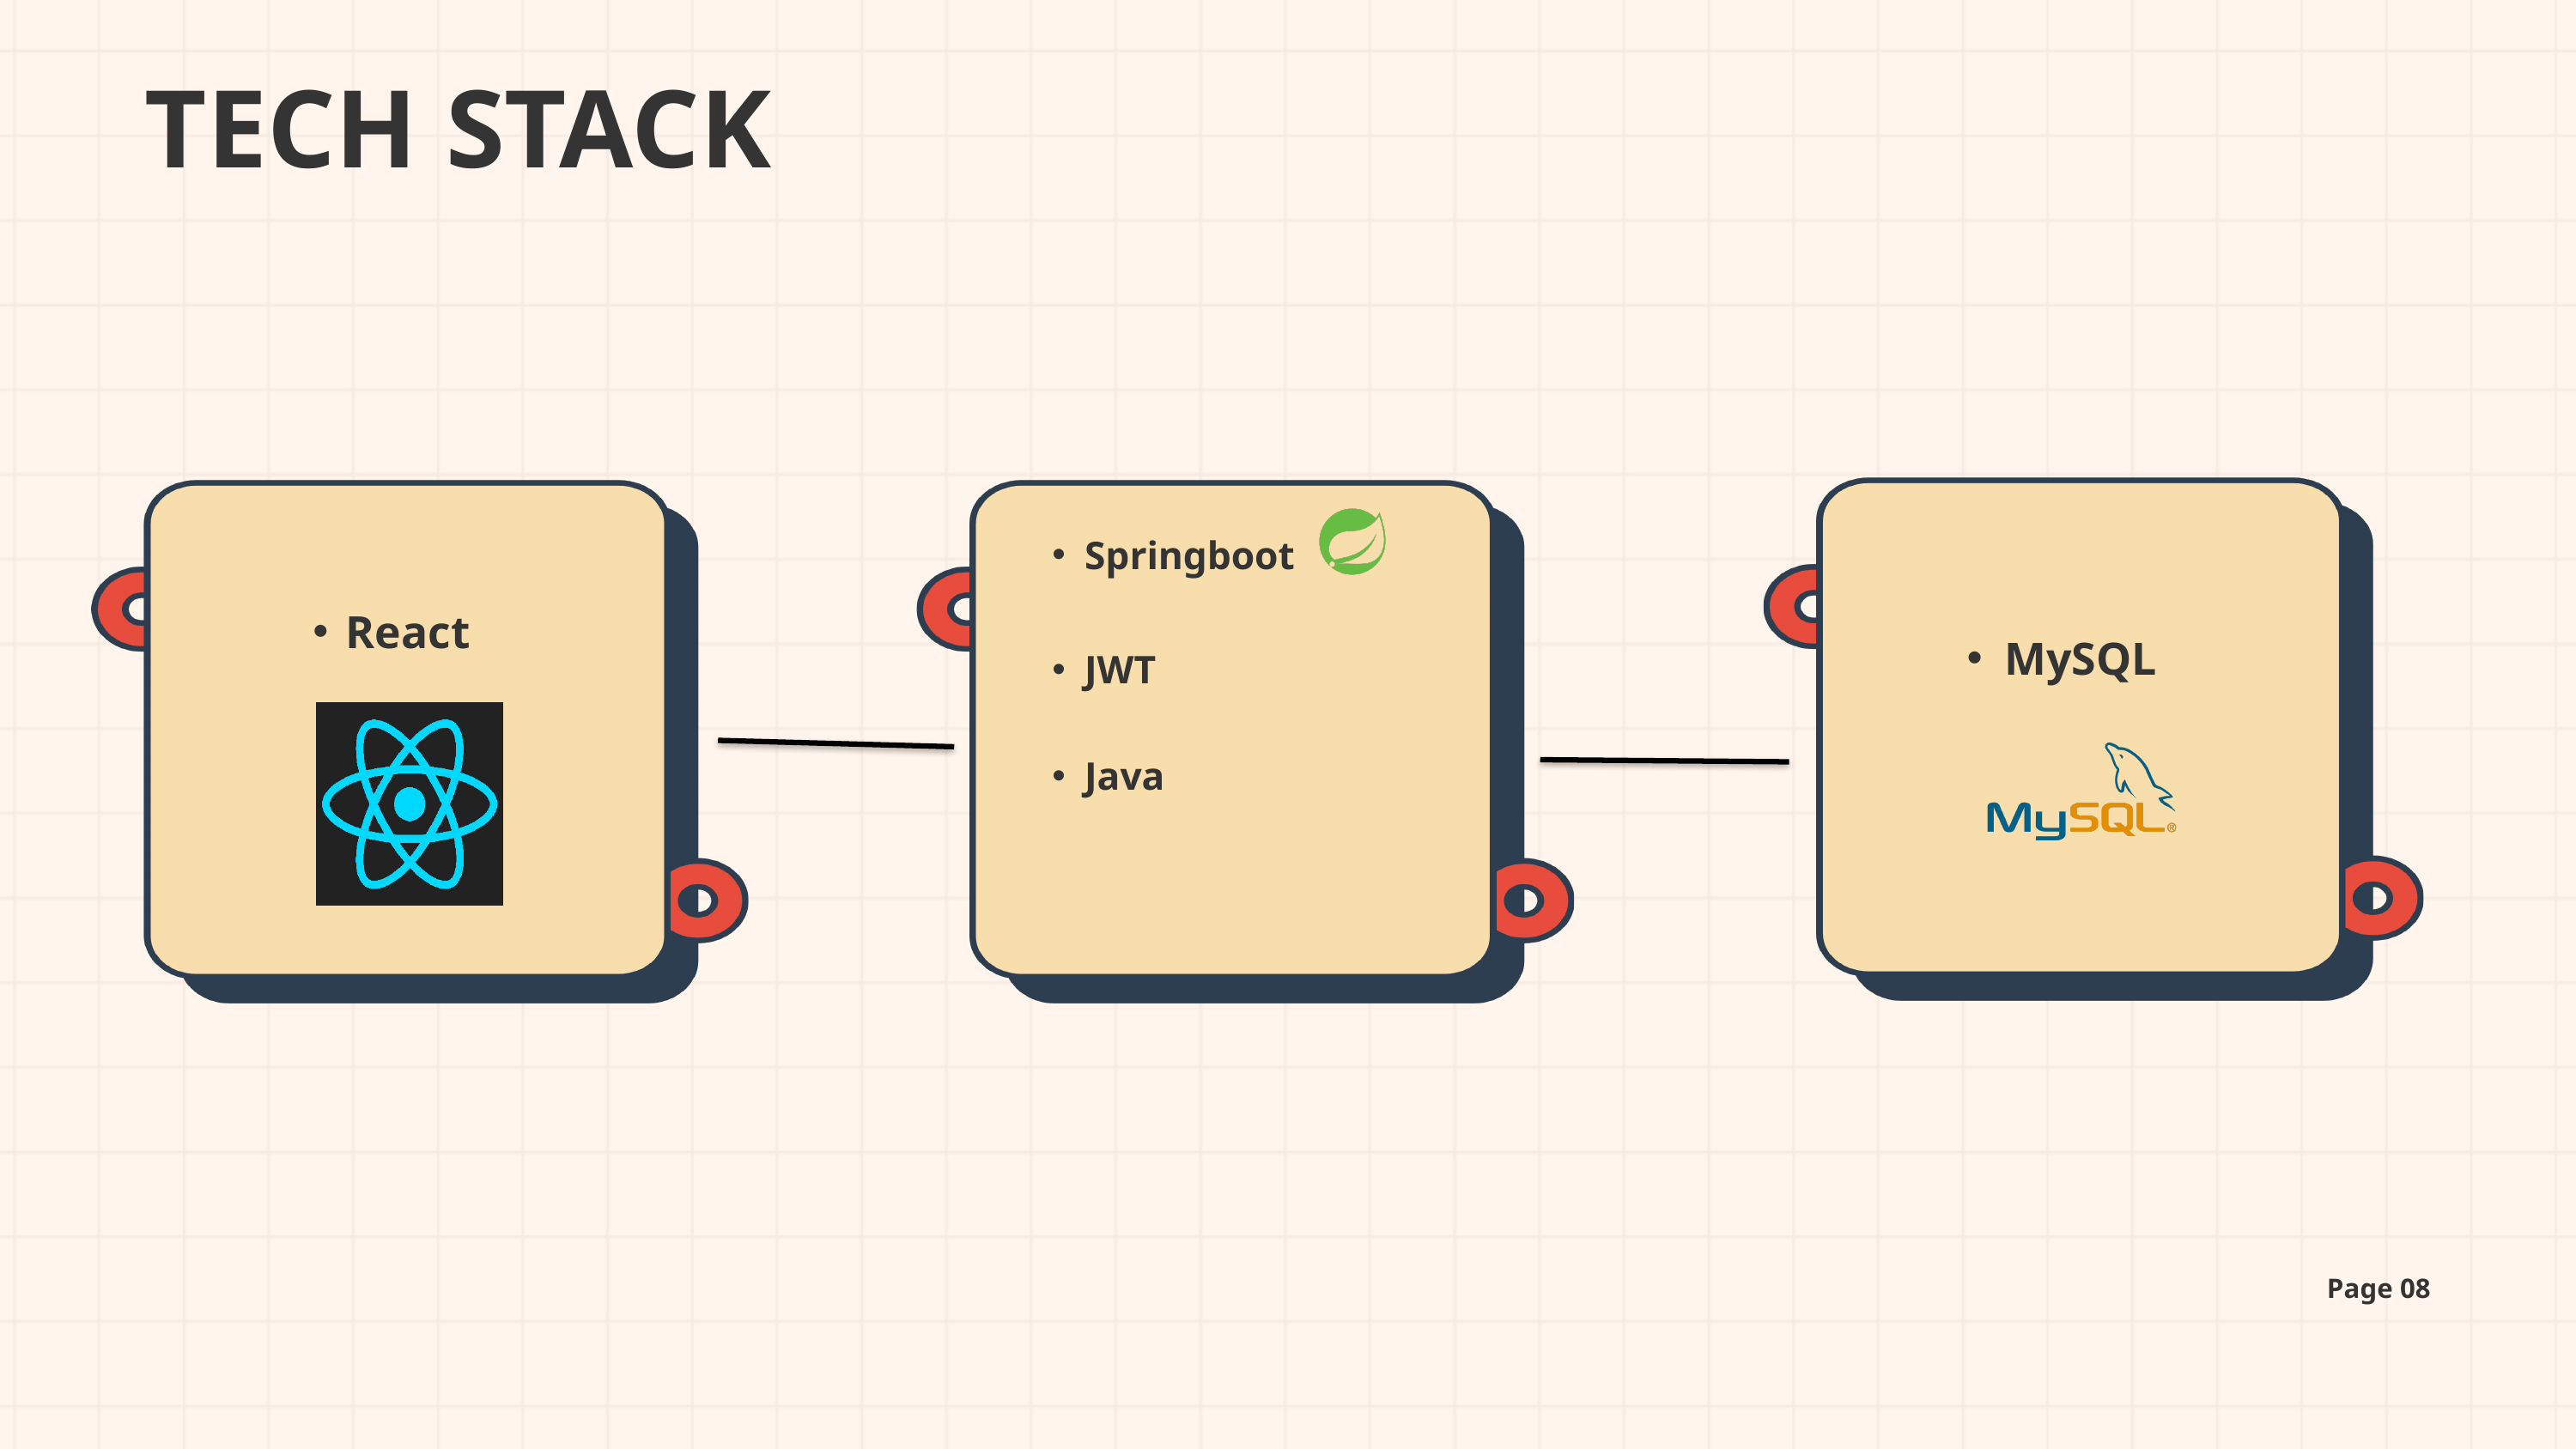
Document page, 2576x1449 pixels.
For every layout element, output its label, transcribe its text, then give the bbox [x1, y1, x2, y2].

text_box Page 08 [2289, 1266, 2432, 1304]
text_box Springboot [1019, 524, 1317, 578]
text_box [717, 740, 955, 748]
text_box [0, 0, 2576, 1449]
text_box TECH STACK [144, 39, 1141, 190]
text_box [1317, 506, 1388, 577]
text_box JWT Java [1019, 638, 1317, 798]
text_box [91, 480, 749, 1003]
text_box MySQL [1929, 621, 2290, 684]
text_box [916, 480, 1575, 1003]
text_box [1987, 740, 2177, 840]
text_box [1763, 477, 2424, 1001]
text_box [1540, 759, 1789, 762]
text_box React [279, 603, 764, 712]
picture [315, 702, 503, 906]
